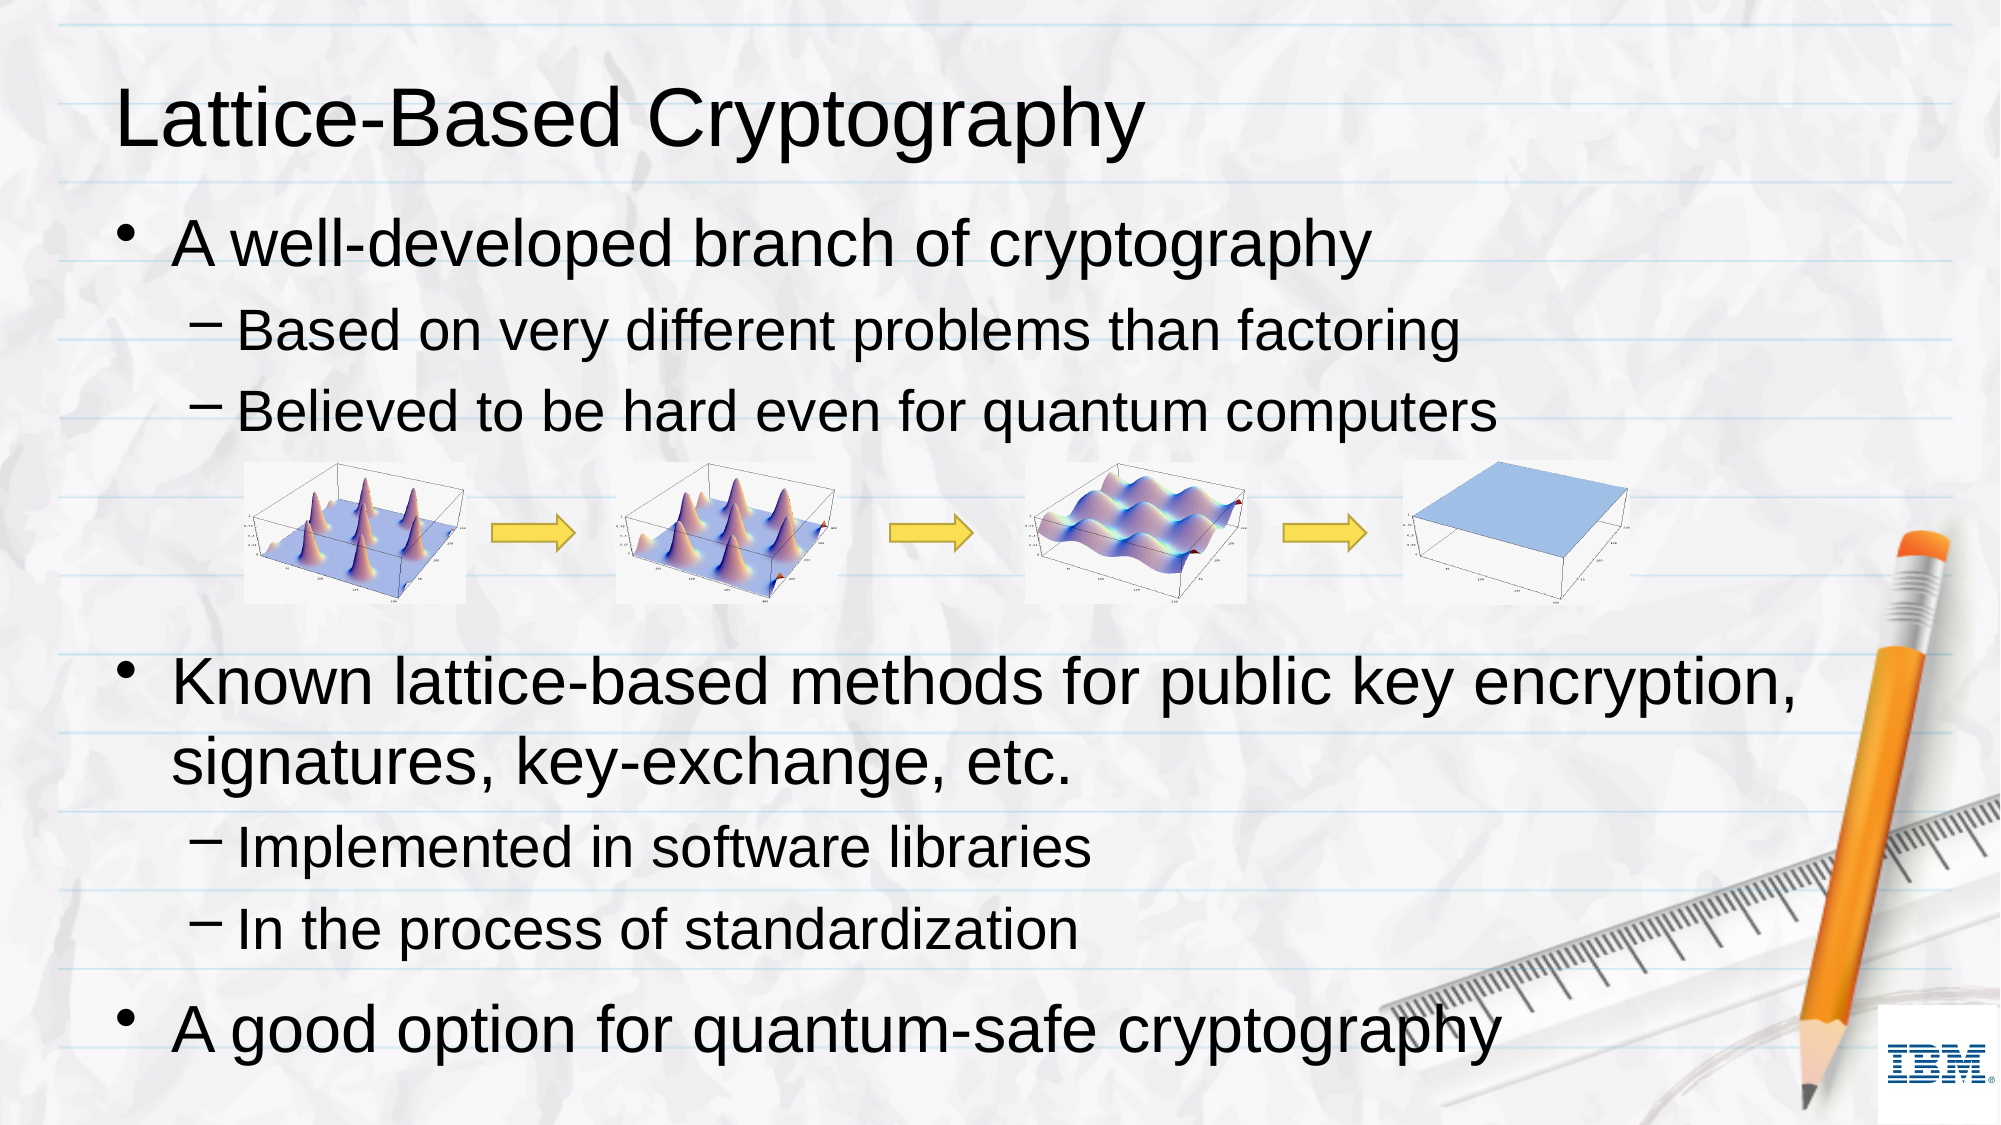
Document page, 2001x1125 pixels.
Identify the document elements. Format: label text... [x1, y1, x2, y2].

title Lattice-Based Cryptography [99, 46, 1901, 180]
picture [0, 0, 2001, 1125]
text_box [889, 512, 975, 554]
text_box [1282, 512, 1368, 554]
list A well-developed branch of cryptography Based on very different problems than factoring Believed to be hard even for quantum computers Known lattice-based methods for public key encryption, signatures, key-exchange, etc. Implemented in software libraries In the process of standardization A good option for quantum-safe cryptography [99, 192, 1901, 1006]
text_box [491, 512, 577, 554]
